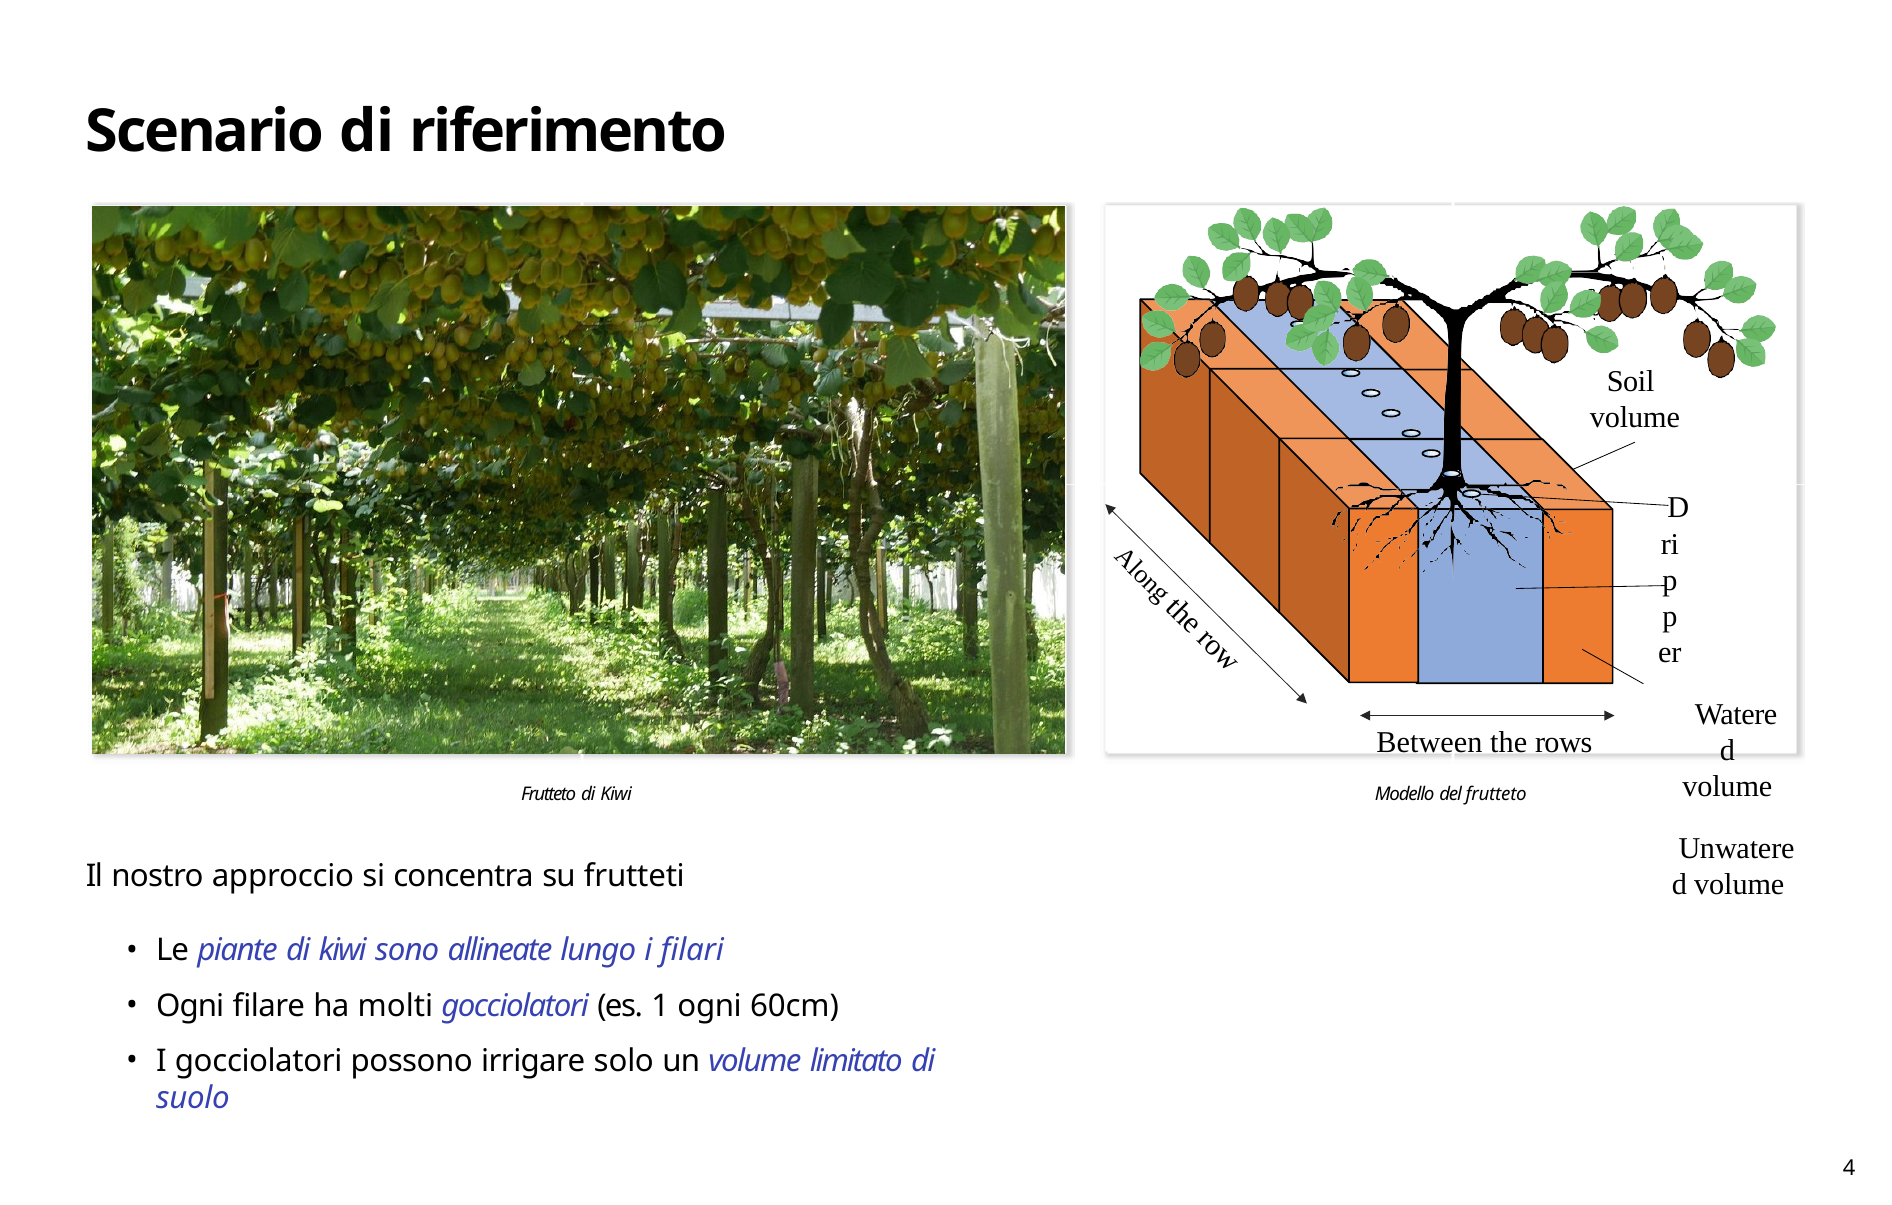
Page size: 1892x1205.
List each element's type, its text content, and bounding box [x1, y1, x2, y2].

text_box Between the rows Modello del frutteto [1372, 772, 1595, 805]
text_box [88, 201, 1076, 764]
text_box Il nostro approccio si concentra su frutteti Le piante di kiwi sono allineate lungo i filari Ogni filare ha molti gocciolatori (es. 1 ogni 60cm) I gocciolatori possono irrigare solo un volume limitato di suolo [83, 853, 959, 1115]
text_box Soil volume Dripper Watered volume Unwatered volume [1587, 772, 1796, 901]
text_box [1139, 206, 1776, 580]
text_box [1105, 441, 1670, 721]
text_box Frutteto di Kiwi [518, 780, 639, 805]
title Scenario di riferimento [83, 89, 1130, 293]
slide_number 4 [1836, 1153, 1876, 1205]
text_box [1100, 201, 1805, 764]
